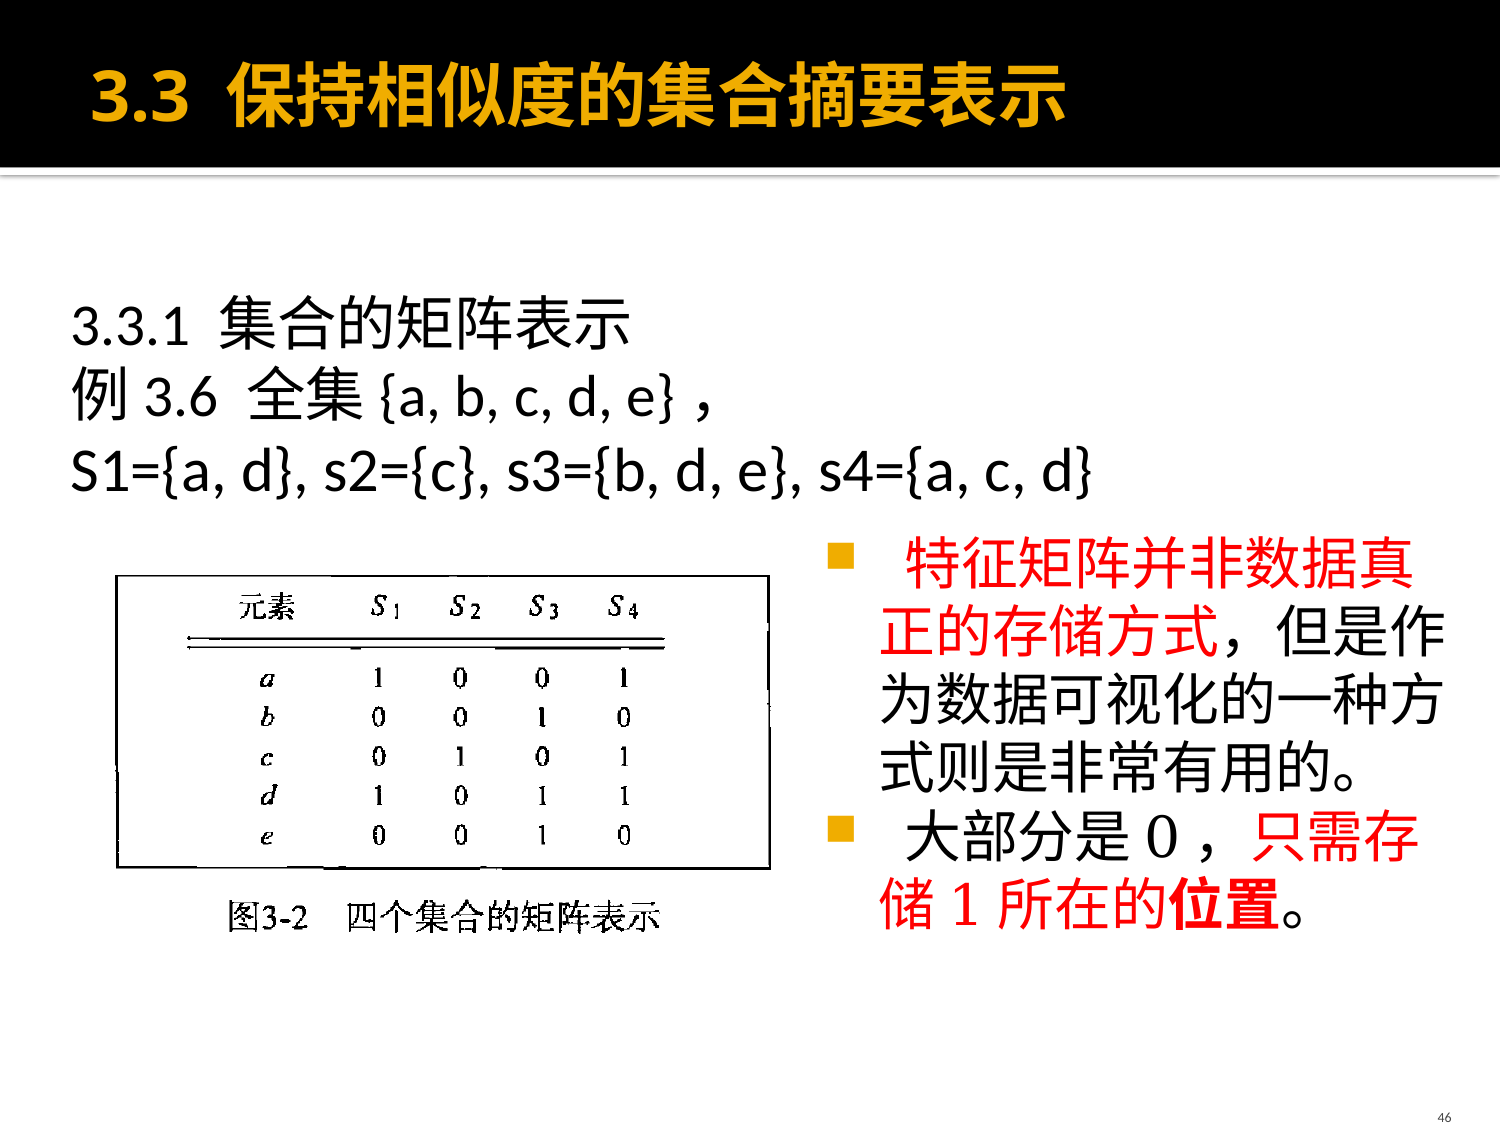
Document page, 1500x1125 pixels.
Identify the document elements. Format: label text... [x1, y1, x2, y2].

title 3.3 保持相似度的集合摘要表示 [75, 12, 1425, 175]
picture [74, 543, 799, 951]
list 3.3.1 集合的矩阵表示 例3.6 全集{a, b, c, d, e}， S1={a, d}, s2={c}, s3={b, d, e}, s4={a, c, d} [46, 271, 1491, 525]
slide_number 46 [1345, 1080, 1467, 1125]
text_box 特征矩阵并非数据真正的存储方式，但是作为数据可视化的一种方式则是非常有用的。 大部分是0，只需存储1所在的位置。 [797, 516, 1467, 960]
